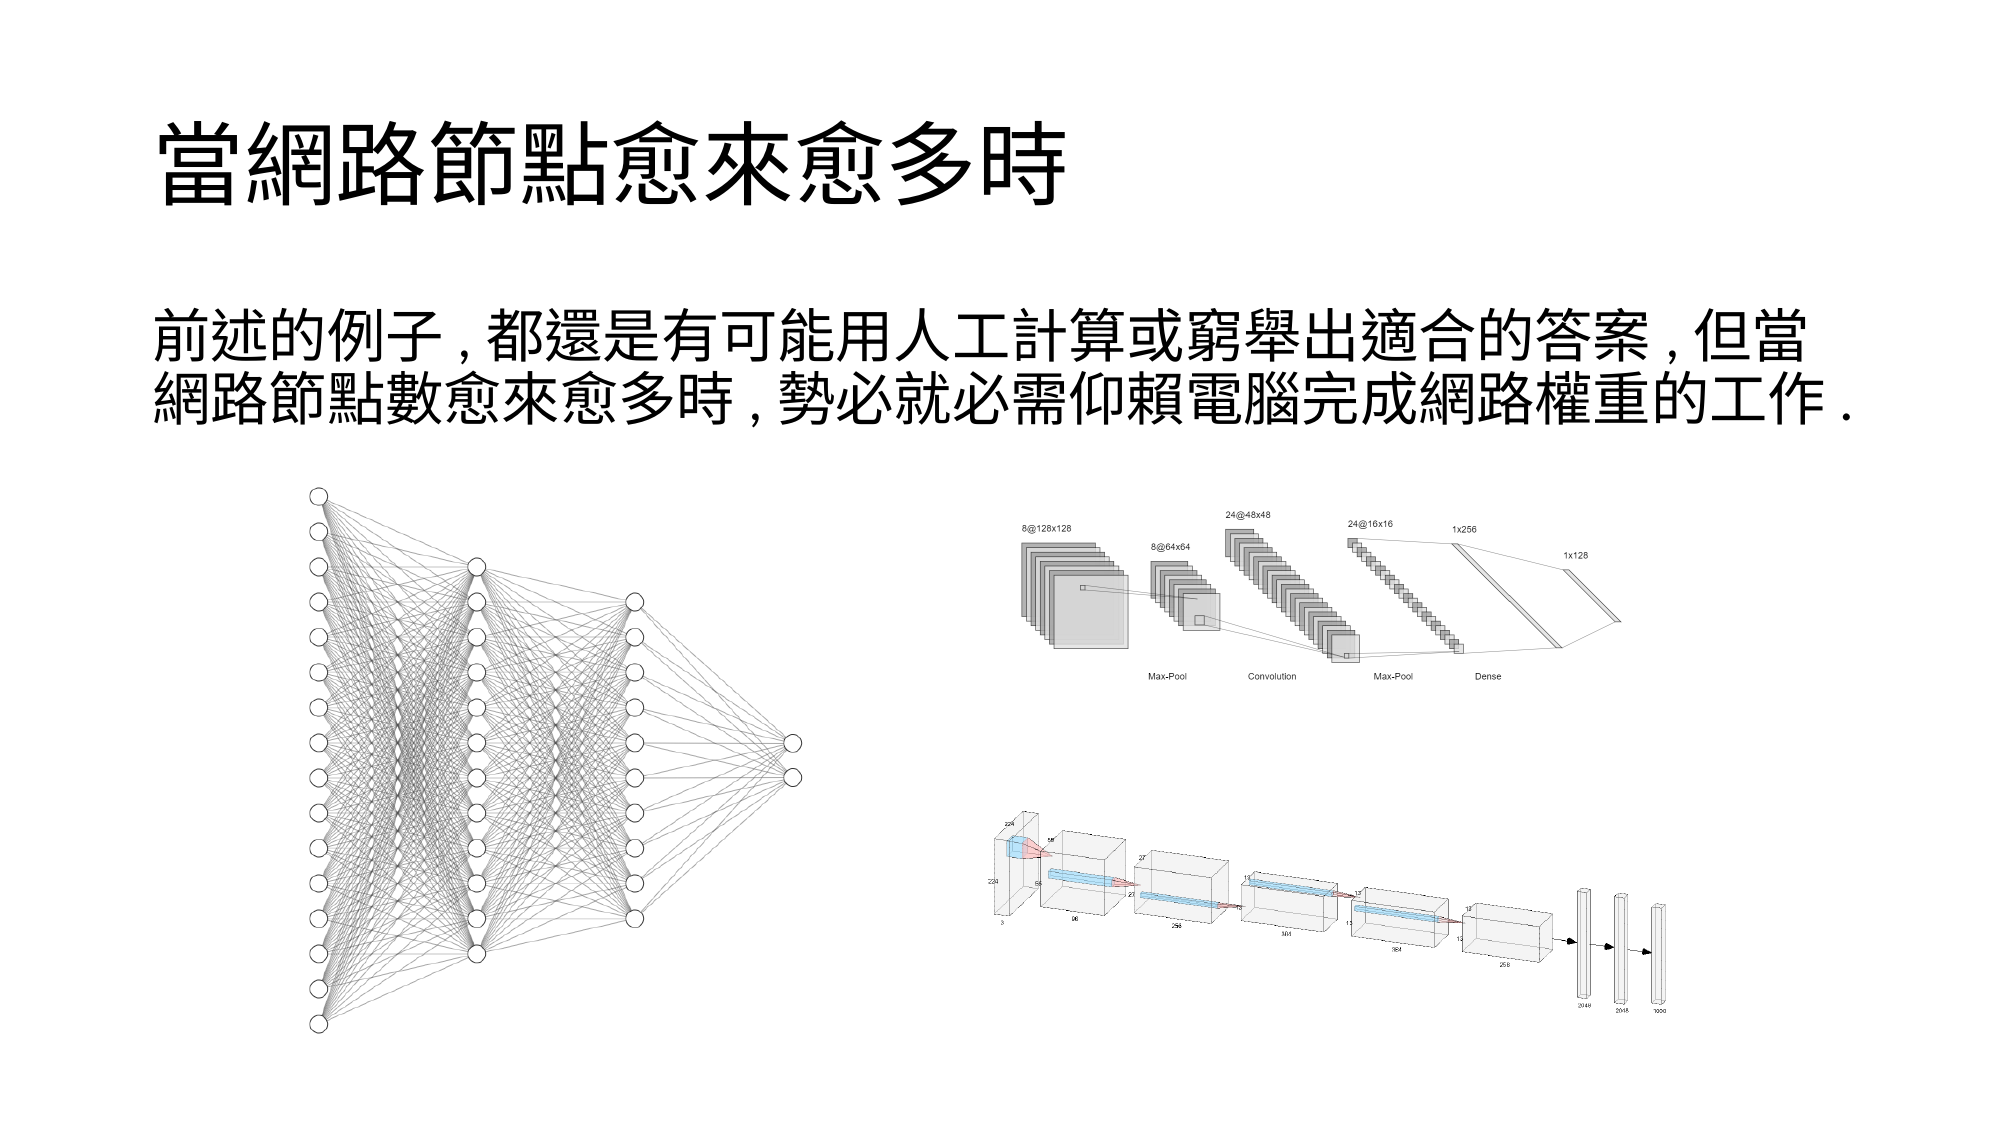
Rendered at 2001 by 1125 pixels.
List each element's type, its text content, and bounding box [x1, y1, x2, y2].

title 當網路節點愈來愈多時 [137, 59, 1863, 278]
picture [950, 759, 1694, 1054]
picture [983, 476, 1641, 719]
list 前述的例子,都還是有可能用人工計算或窮舉出適合的答案,但當網路節點數愈來愈多時,勢必就必需仰賴電腦完成網路權重的工作. [137, 299, 1863, 1014]
picture [259, 475, 862, 1044]
